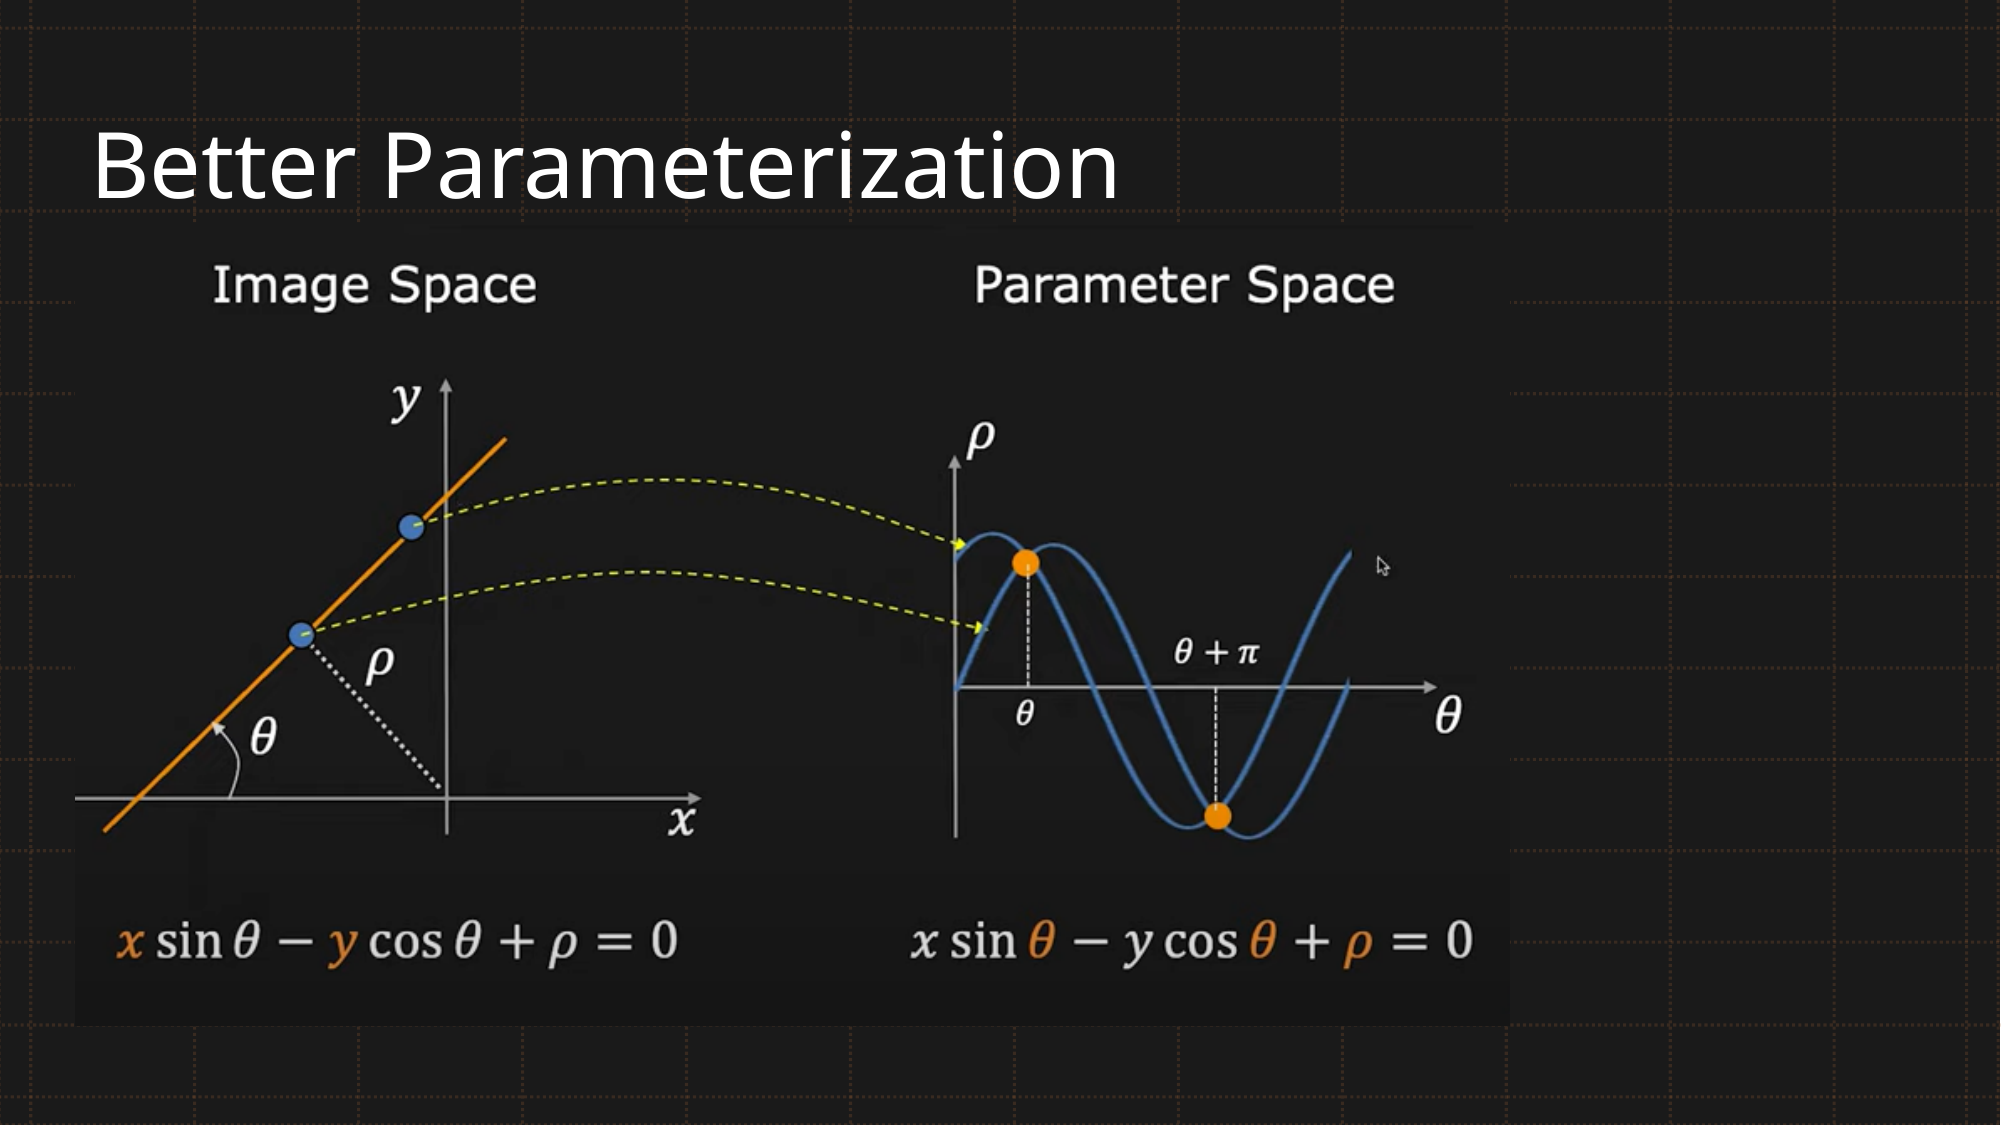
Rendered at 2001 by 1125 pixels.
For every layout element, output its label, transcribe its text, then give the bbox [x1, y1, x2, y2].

title Better Parameterization [75, 59, 1834, 278]
picture [74, 224, 1510, 1026]
